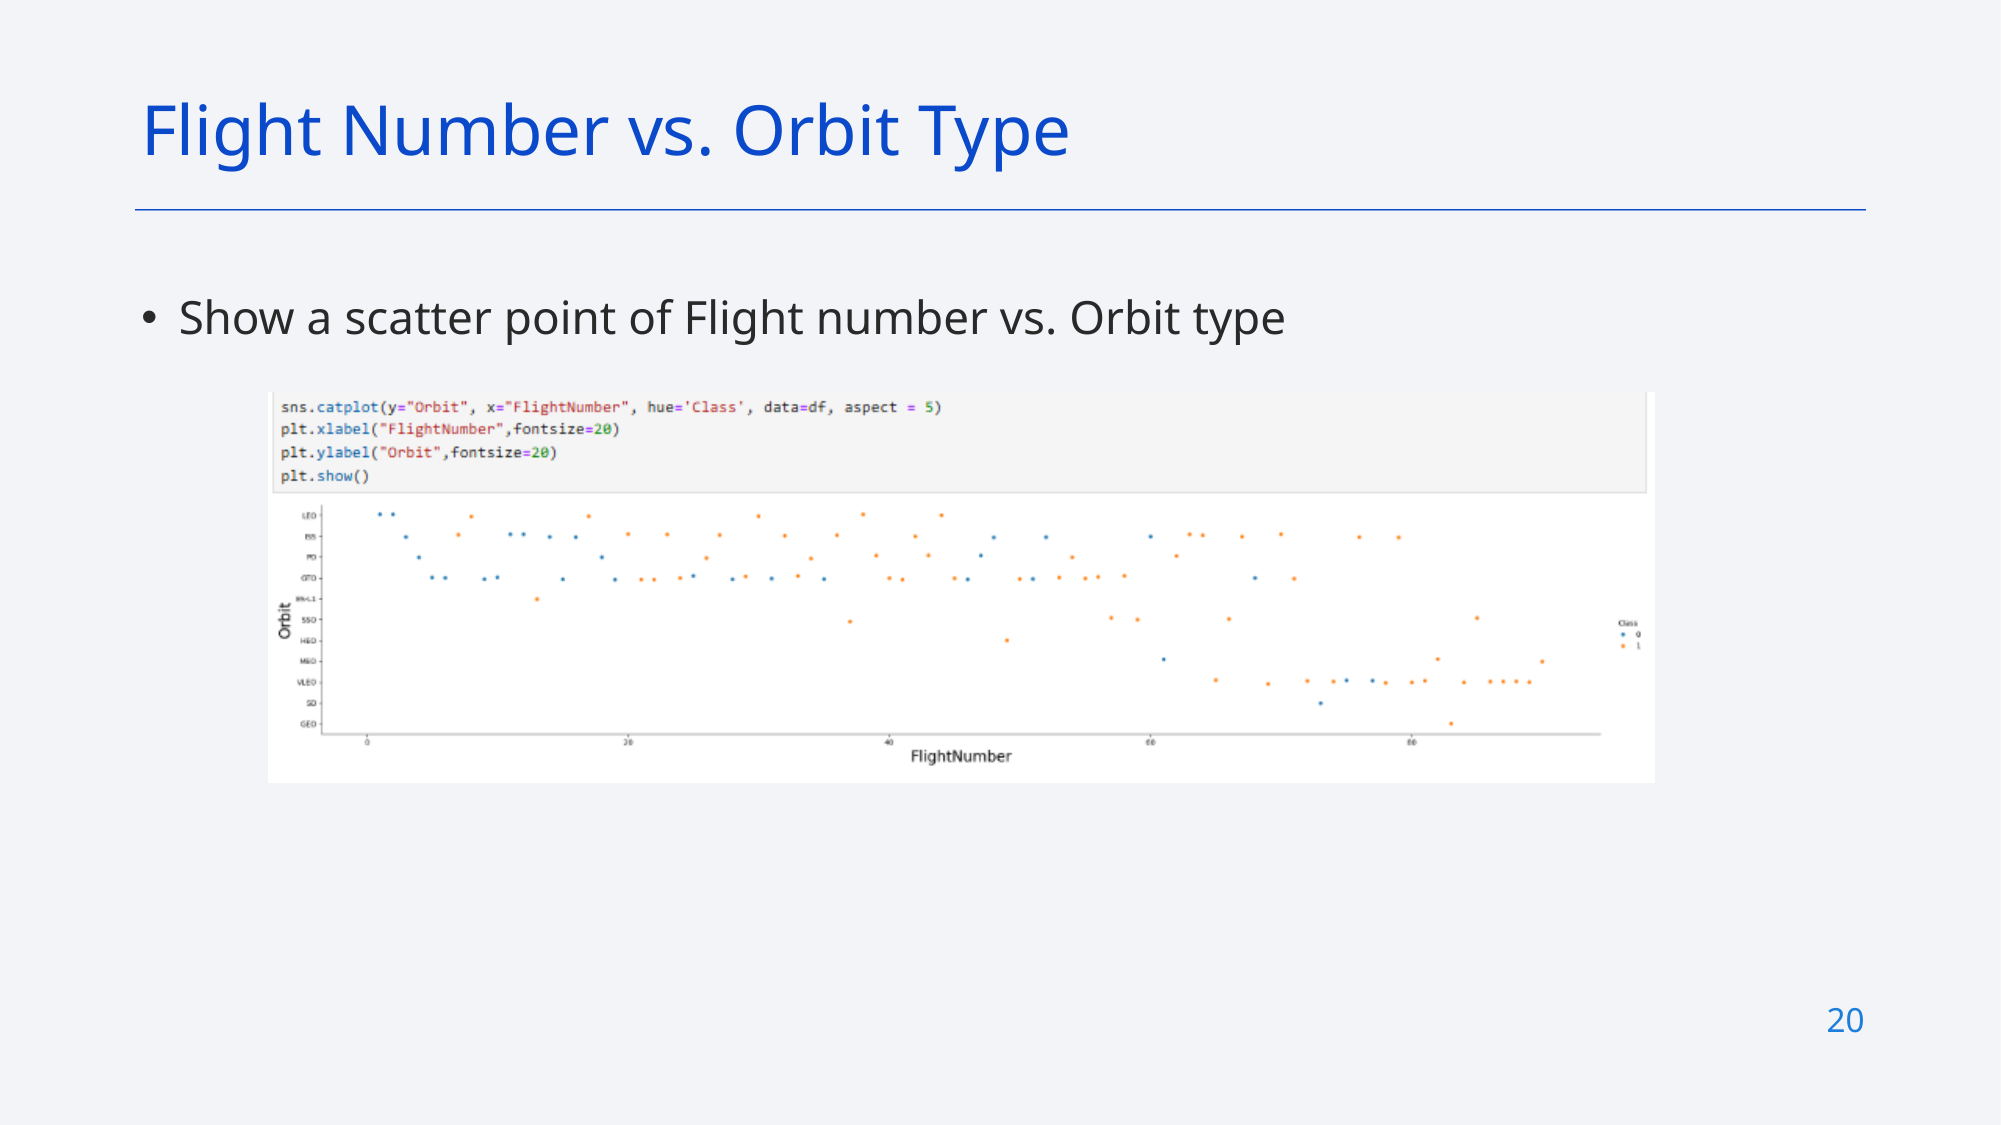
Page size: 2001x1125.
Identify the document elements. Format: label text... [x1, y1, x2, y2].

list Show a scatter point of Flight number vs. Orbit type [126, 281, 1852, 369]
picture [0, 0, 2001, 1125]
text_box Flight Number vs. Orbit Type [126, 88, 1852, 179]
slide_number 20 [1429, 988, 1880, 1055]
